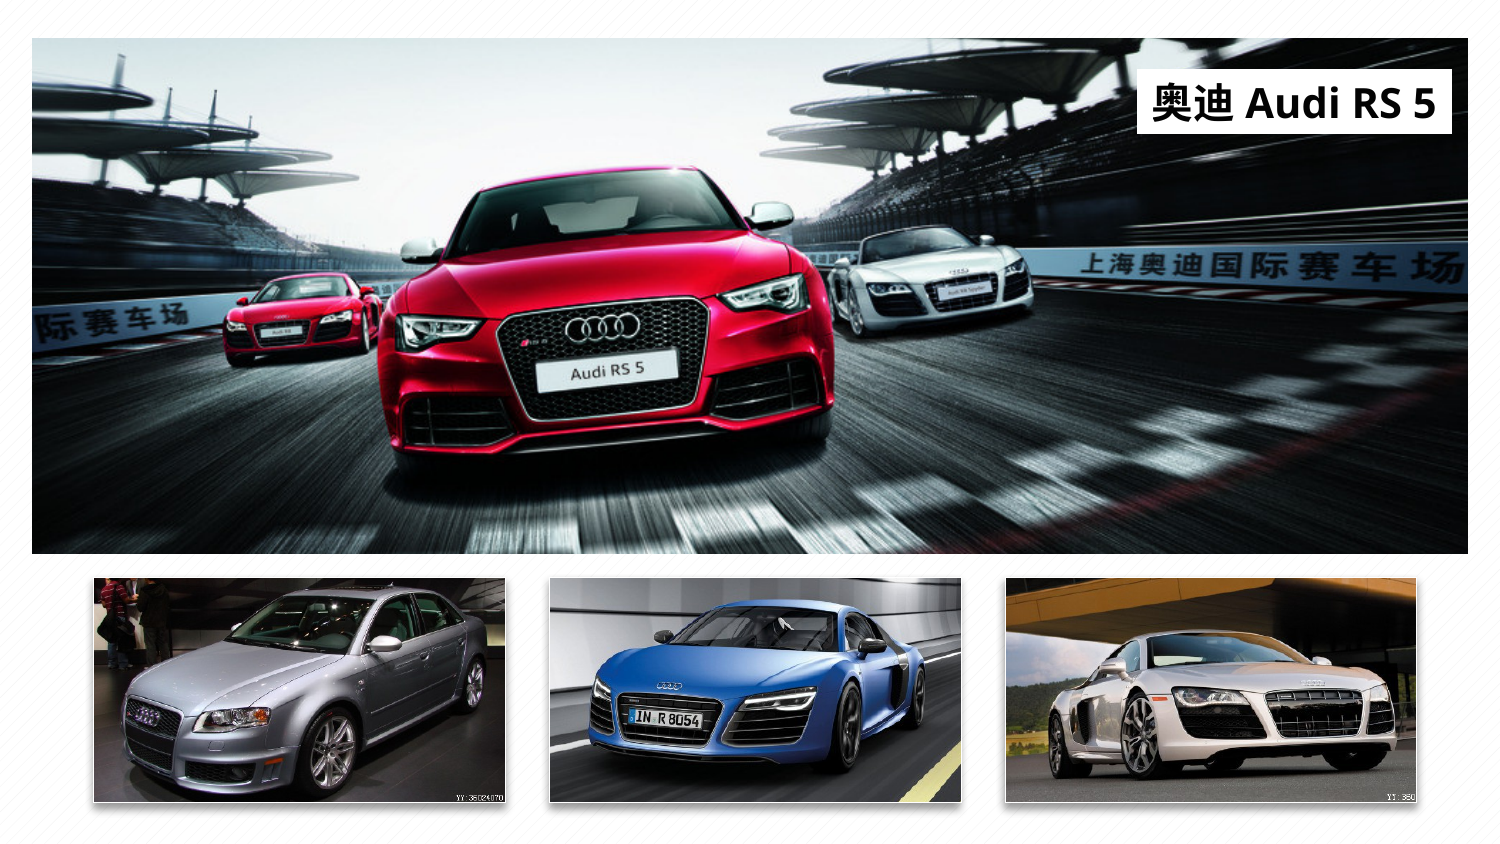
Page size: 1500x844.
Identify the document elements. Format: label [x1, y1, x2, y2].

picture [1004, 576, 1418, 804]
picture [31, 38, 1469, 555]
picture [549, 576, 962, 804]
picture [93, 576, 506, 804]
